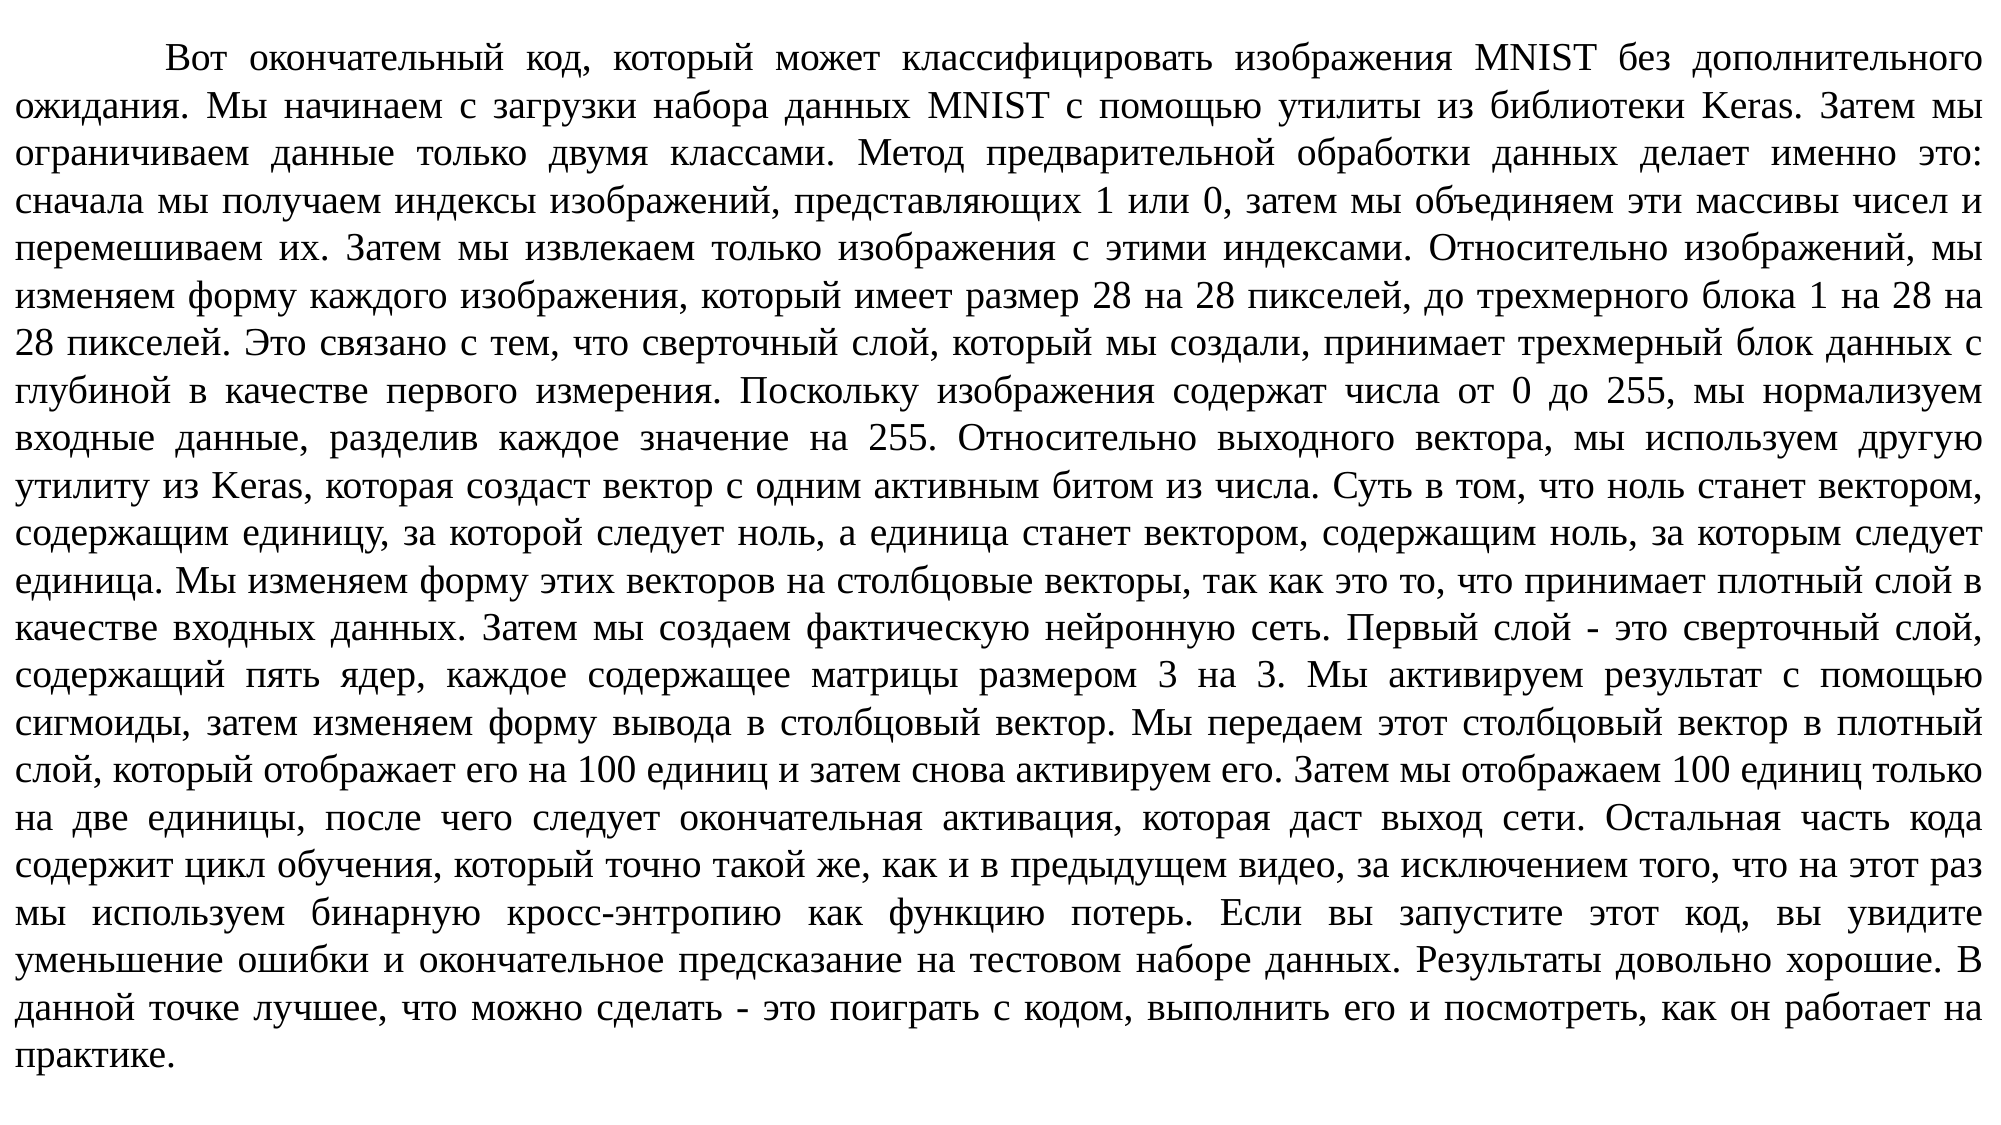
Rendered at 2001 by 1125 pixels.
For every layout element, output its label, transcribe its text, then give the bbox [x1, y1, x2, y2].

text_box Вот окончательный код, который может классифицировать изображения MNIST без дополнительного ожидания. Мы начинаем с загрузки набора данных MNIST с помощью утилиты из библиотеки Keras. Затем мы ограничиваем данные только двумя классами. Метод предварительной обработки данных делает именно это: сначала мы получаем индексы изображений, представляющих 1 или 0, затем мы объединяем эти массивы чисел и перемешиваем их. Затем мы извлекаем только изображения с этими индексами. Относительно изображений, мы изменяем форму каждого изображения, который имеет размер 28 на 28 пикселей, до трехмерного блока 1 на 28 на 28 пикселей. Это связано с тем, что сверточный слой, который мы создали, принимает трехмерный блок данных с глубиной в качестве первого измерения. Поскольку изображения содержат числа от 0 до 255, мы нормализуем входные данные, разделив каждое значение на 255. Относительно выходного вектора, мы используем другую утилиту из Keras, которая создаст вектор с одним активным битом из числа. Суть в том, что ноль станет вектором, содержащим единицу, за которой следует ноль, а единица станет вектором, содержащим ноль, за которым следует единица. Мы изменяем форму этих векторов на столбцовые векторы, так как это то, что принимает плотный слой в качестве входных данных. Затем мы создаем фактическую нейронную сеть. Первый слой - это сверточный слой, содержащий пять ядер, каждое содержащее матрицы размером 3 на 3. Мы активируем результат с помощью сигмоиды, затем изменяем форму вывода в столбцовый вектор. Мы передаем этот столбцовый вектор в плотный слой, который отображает его на 100 единиц и затем снова активируем его. Затем мы отображаем 100 единиц только на две единицы, после чего следует окончательная активация, которая даст выход сети. Остальная часть кода содержит цикл обучения, который точно такой же, как и в предыдущем видео, за исключением того, что на этот раз мы используем бинарную кросс-энтропию как функцию потерь. Если вы запустите этот код, вы увидите уменьшение ошибки и окончательное предсказание на тестовом наборе данных. Результаты довольно хорошие. В данной точке лучшее, что можно сделать - это поиграть с кодом, выполнить его и посмотреть, как он работает на практике. [0, 23, 2000, 1084]
